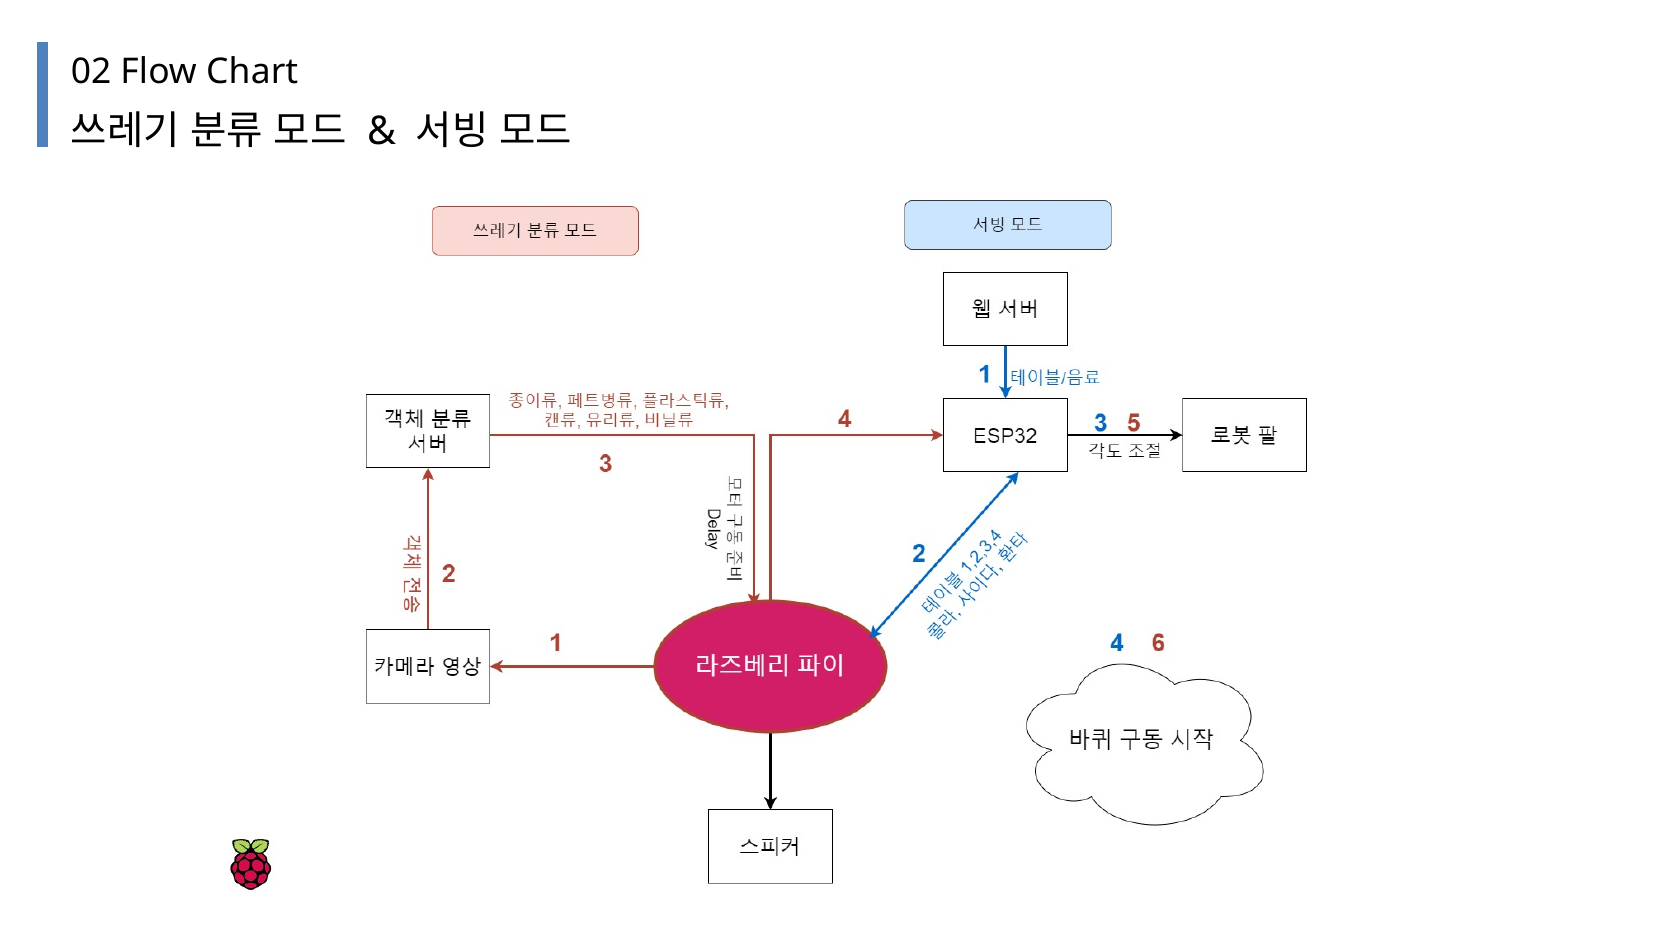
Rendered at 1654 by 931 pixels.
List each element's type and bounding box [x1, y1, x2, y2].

picture [169, 181, 1489, 915]
text_box [35, 39, 615, 150]
